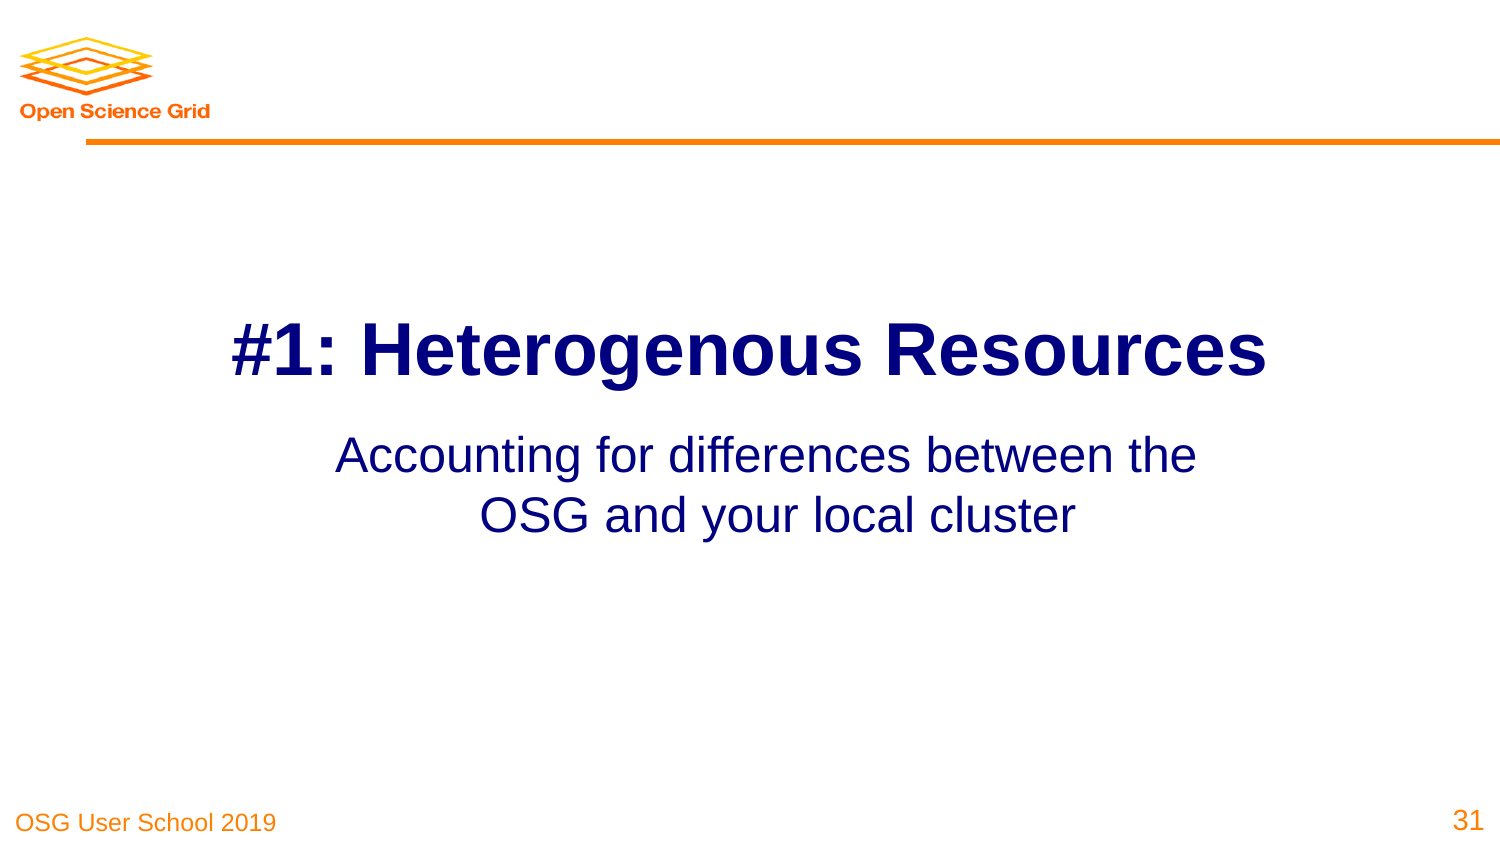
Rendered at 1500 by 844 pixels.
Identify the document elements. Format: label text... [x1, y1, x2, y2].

subtitle Accounting for differences between the OSG and your local cluster [279, 407, 1221, 537]
slide_number ‹#› [1431, 787, 1500, 844]
title #1: Heterogenous Resources [188, 250, 1312, 441]
picture [0, 20, 229, 134]
